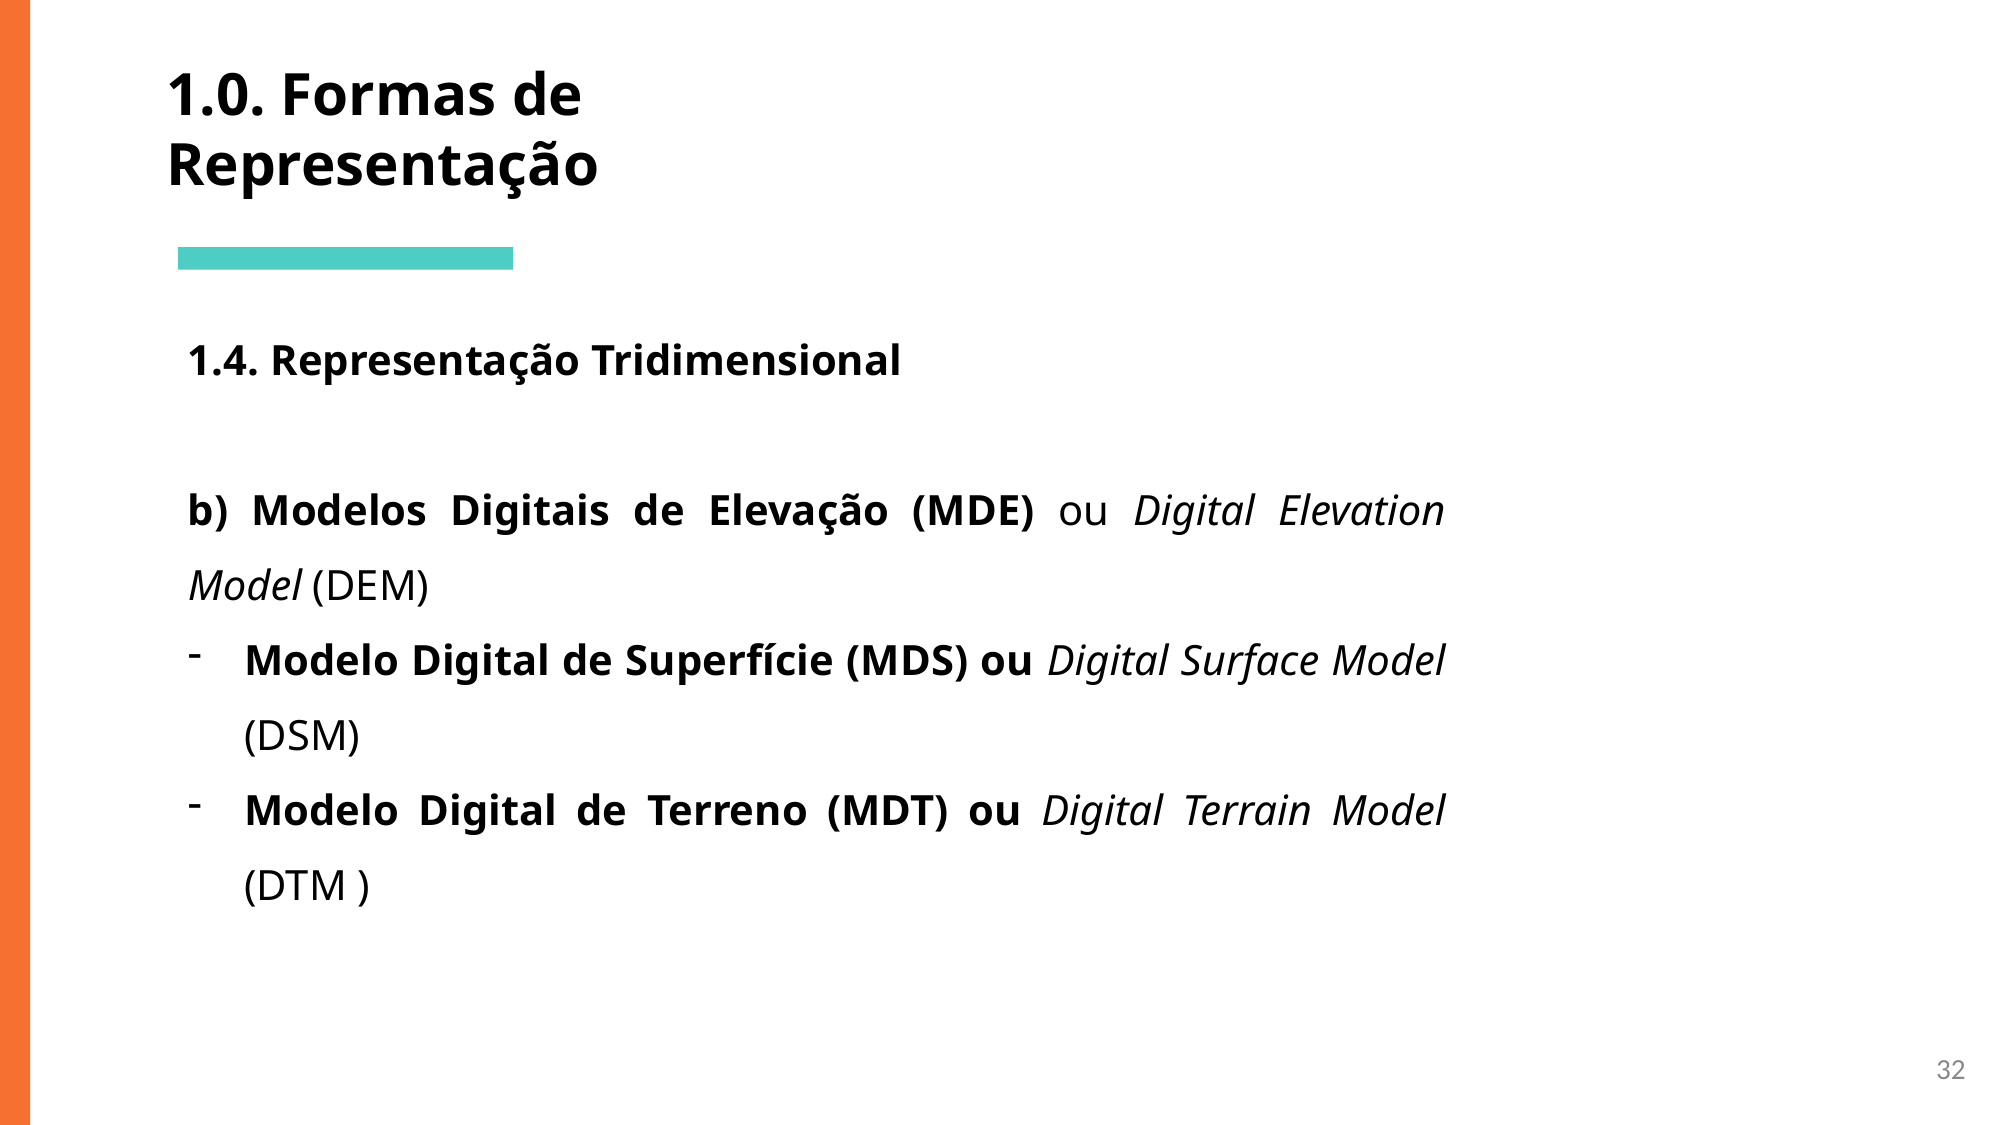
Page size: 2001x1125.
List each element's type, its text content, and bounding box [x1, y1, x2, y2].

title 1.0. Formas de Representação [151, 104, 965, 212]
text_box 1.4. Representação Tridimensional b) Modelos Digitais de Elevação (MDE) ou Digital Elevation Model (DEM) Modelo Digital de Superfície (MDS) ou Digital Surface Model (DSM) Modelo Digital de Terreno (MDT) ou Digital Terrain Model (DTM ) [173, 326, 1461, 764]
slide_number 32 [1921, 1042, 2000, 1103]
